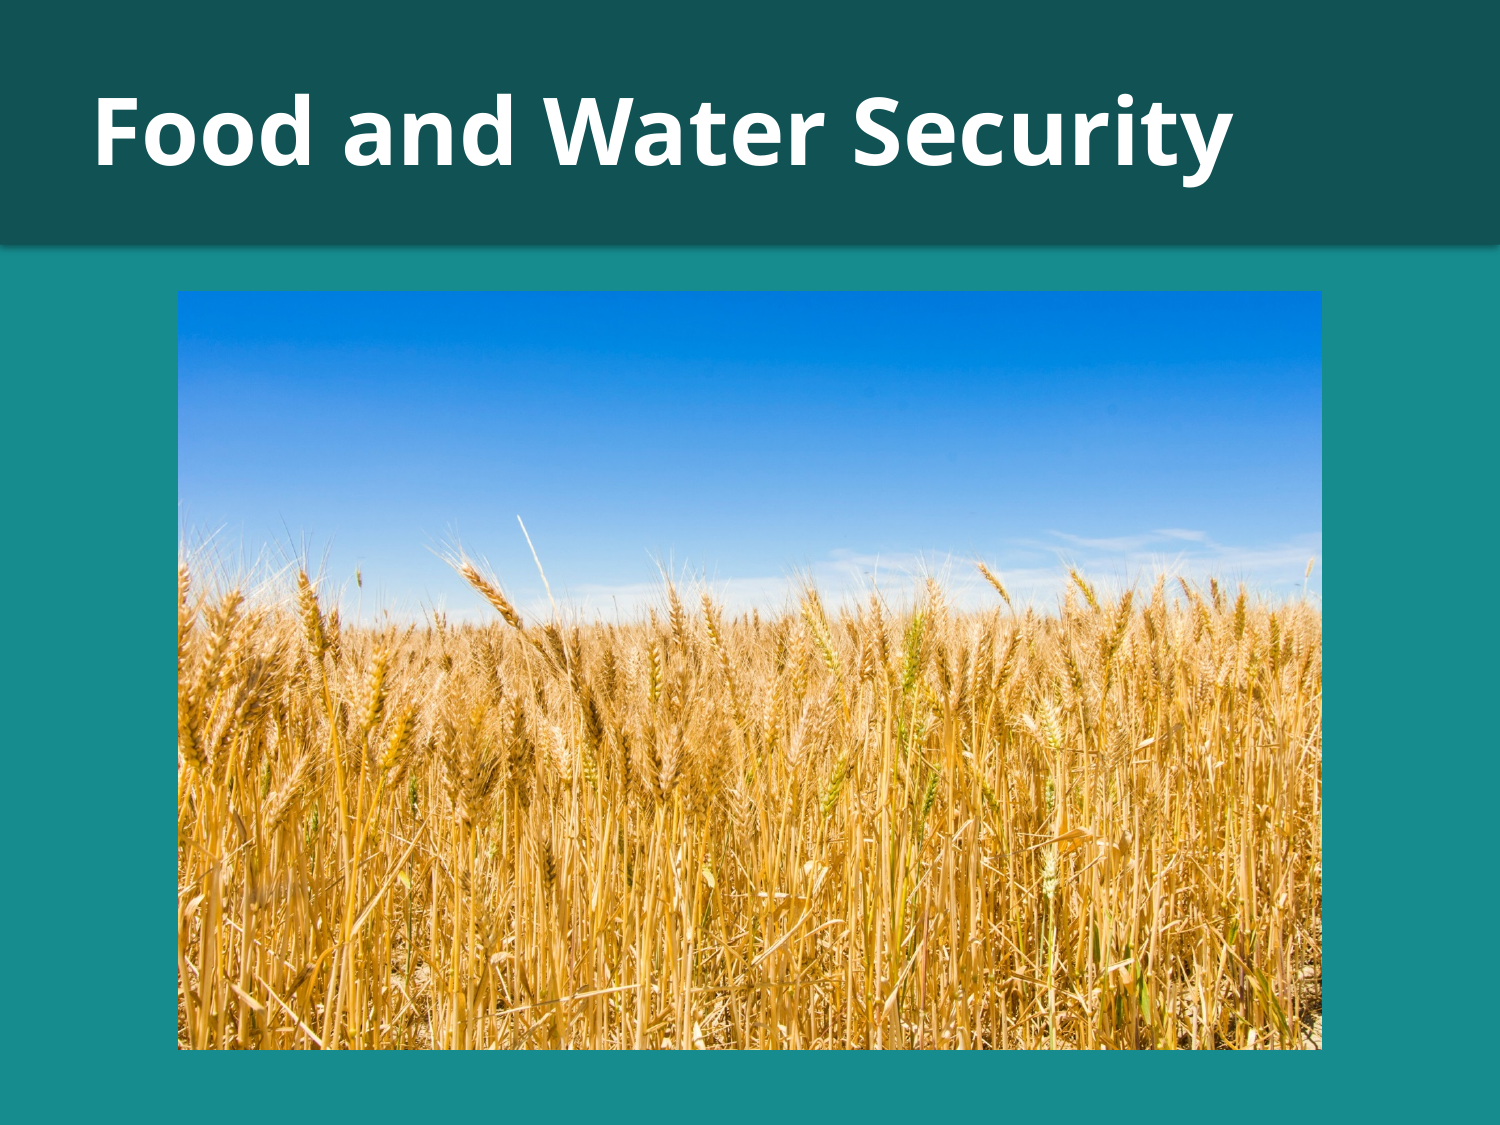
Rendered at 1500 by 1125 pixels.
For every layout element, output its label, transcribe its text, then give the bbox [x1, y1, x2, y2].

title Food and Water Security [75, 25, 1425, 231]
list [178, 291, 1322, 1050]
